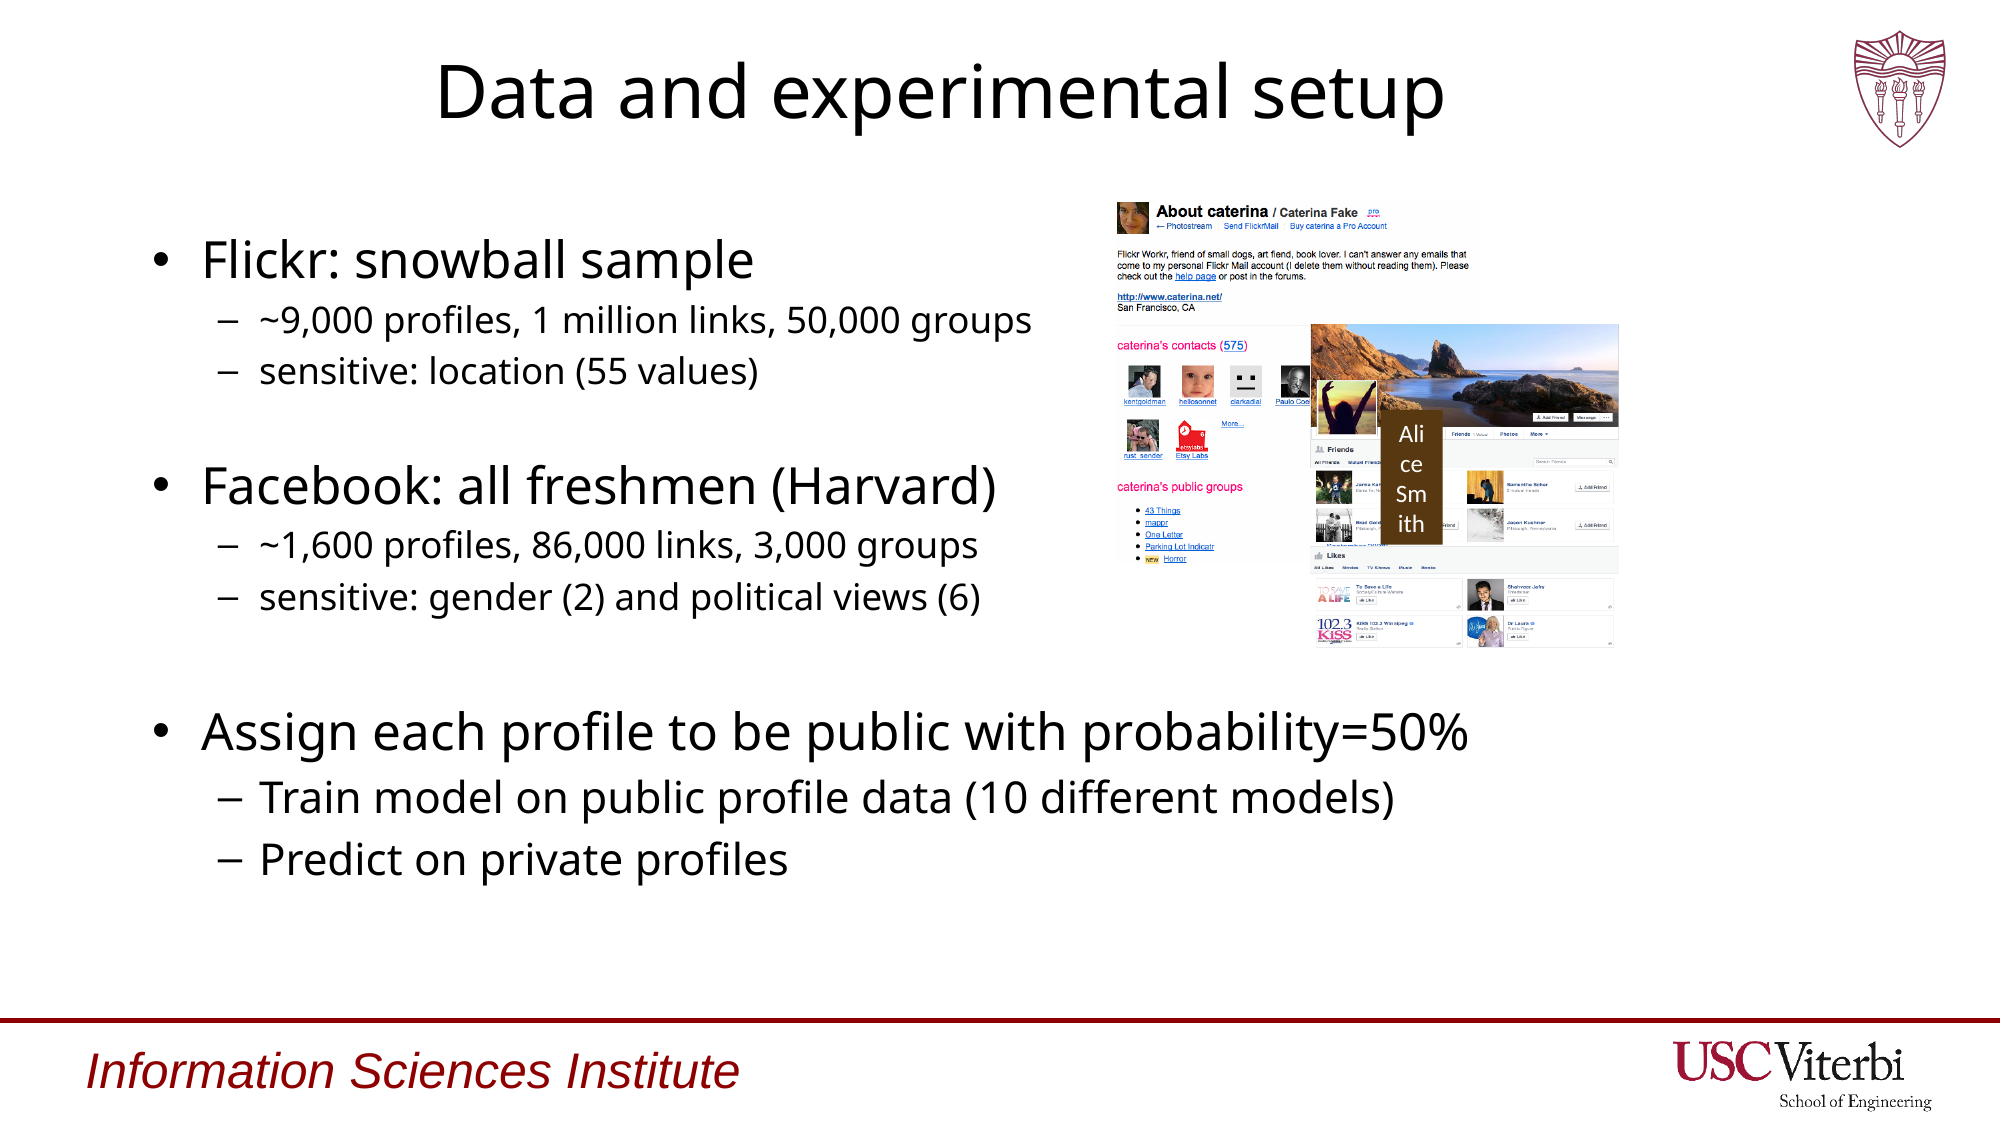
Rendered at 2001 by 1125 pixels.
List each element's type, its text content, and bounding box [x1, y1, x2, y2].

title Data and experimental setup [99, 35, 1783, 141]
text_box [1310, 324, 1620, 649]
picture [1115, 200, 1479, 564]
picture [1824, 13, 1975, 164]
list Flickr: snowball sample ~9,000 profiles, 1 million links, 50,000 groups sensitive: location (55 values) Facebook: all freshmen (Harvard) ~1,600 profiles, 86,000 links, 3,000 groups sensitive: gender (2) and political views (6) Assign each profile to be public with probability=50% Train model on public profile data (10 different models) Predict on private profiles [137, 148, 1487, 959]
picture [1641, 1027, 1964, 1118]
